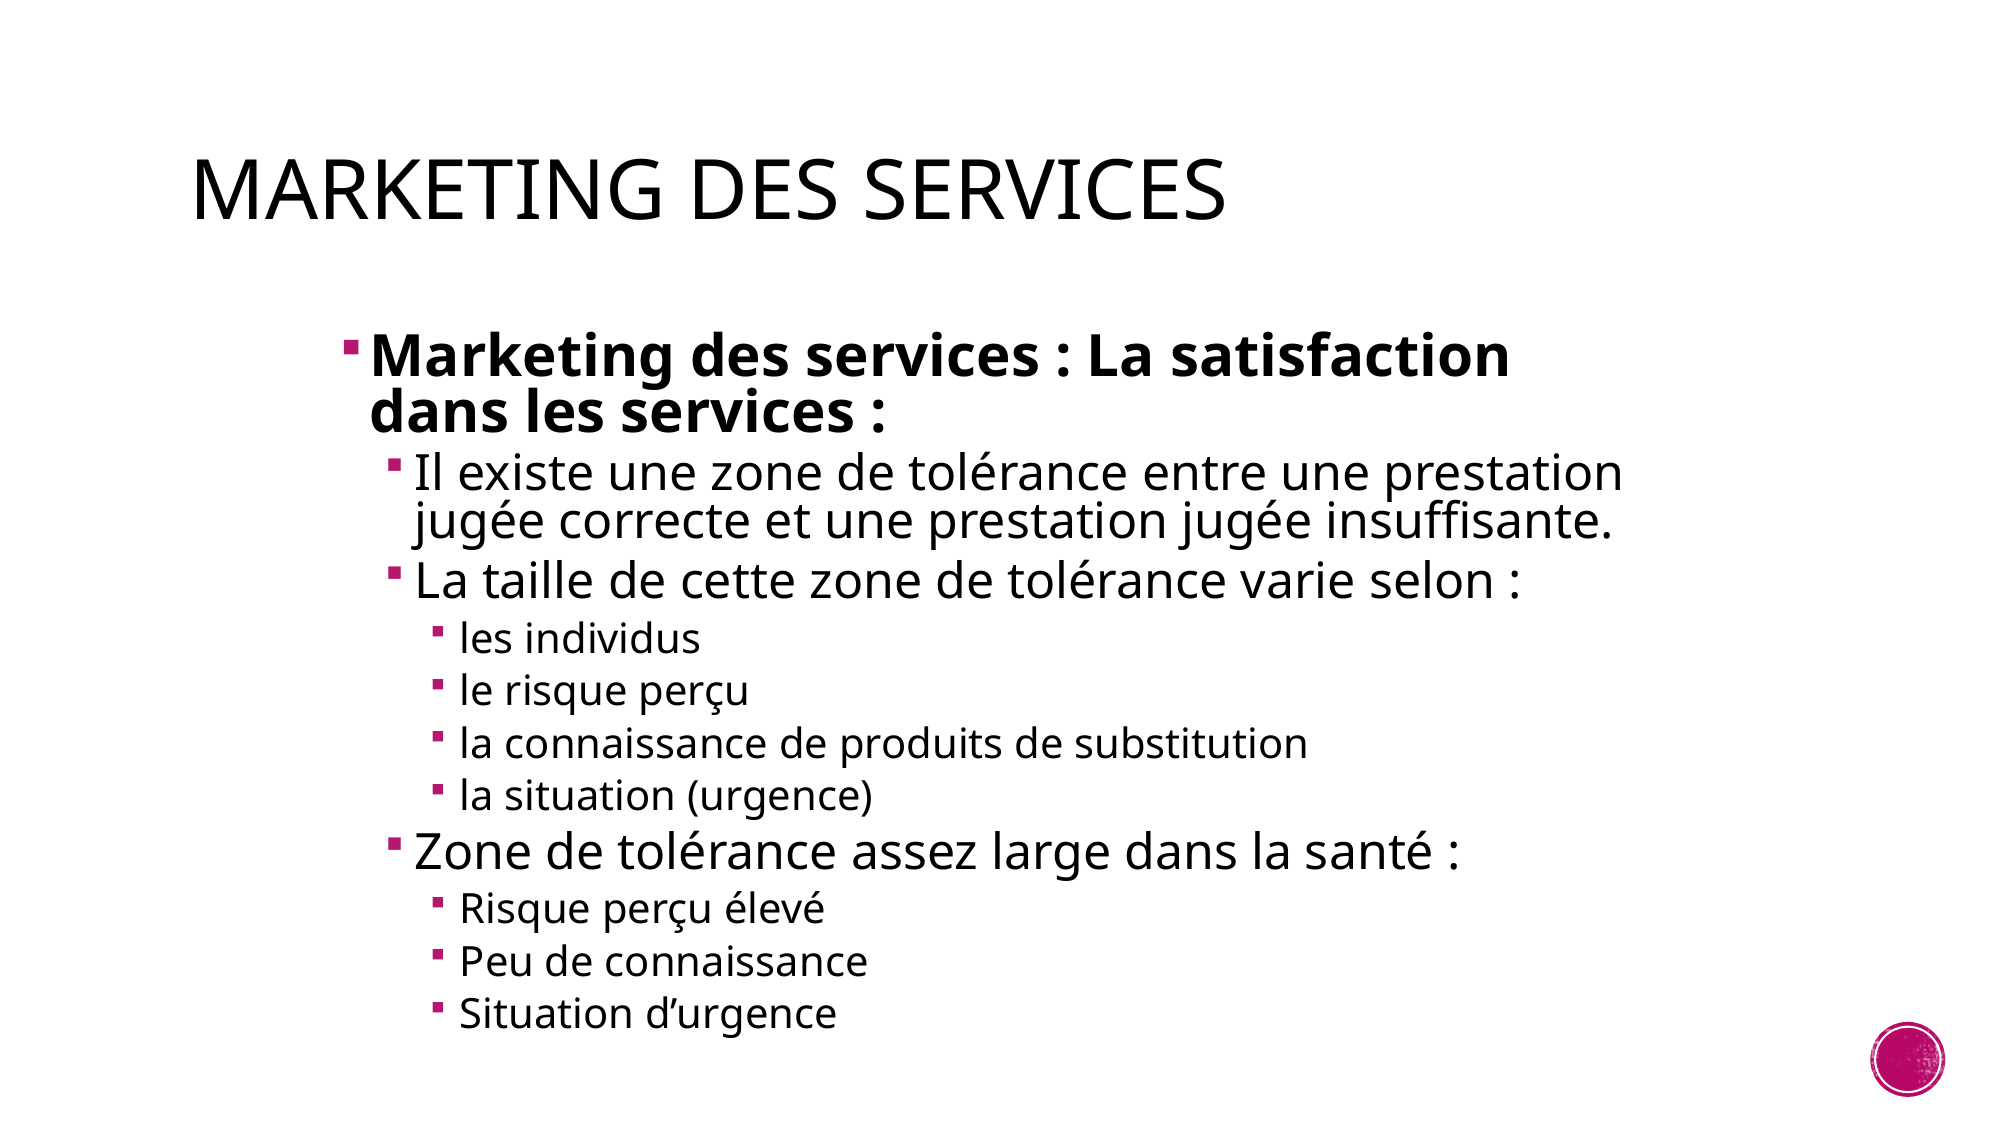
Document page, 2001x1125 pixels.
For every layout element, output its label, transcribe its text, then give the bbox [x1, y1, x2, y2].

title Marketing des services [174, 61, 1825, 325]
list Marketing des services : La satisfaction dans les services : Il existe une zone de tolérance entre une prestation jugée correcte et une prestation jugée insuffisante. La taille de cette zone de tolérance varie selon : les individus le risque perçu la connaissance de produits de substitution la situation (urgence) Zone de tolérance assez large dans la santé : Risque perçu élevé Peu de connaissance Situation d’urgence [324, 325, 1675, 1071]
